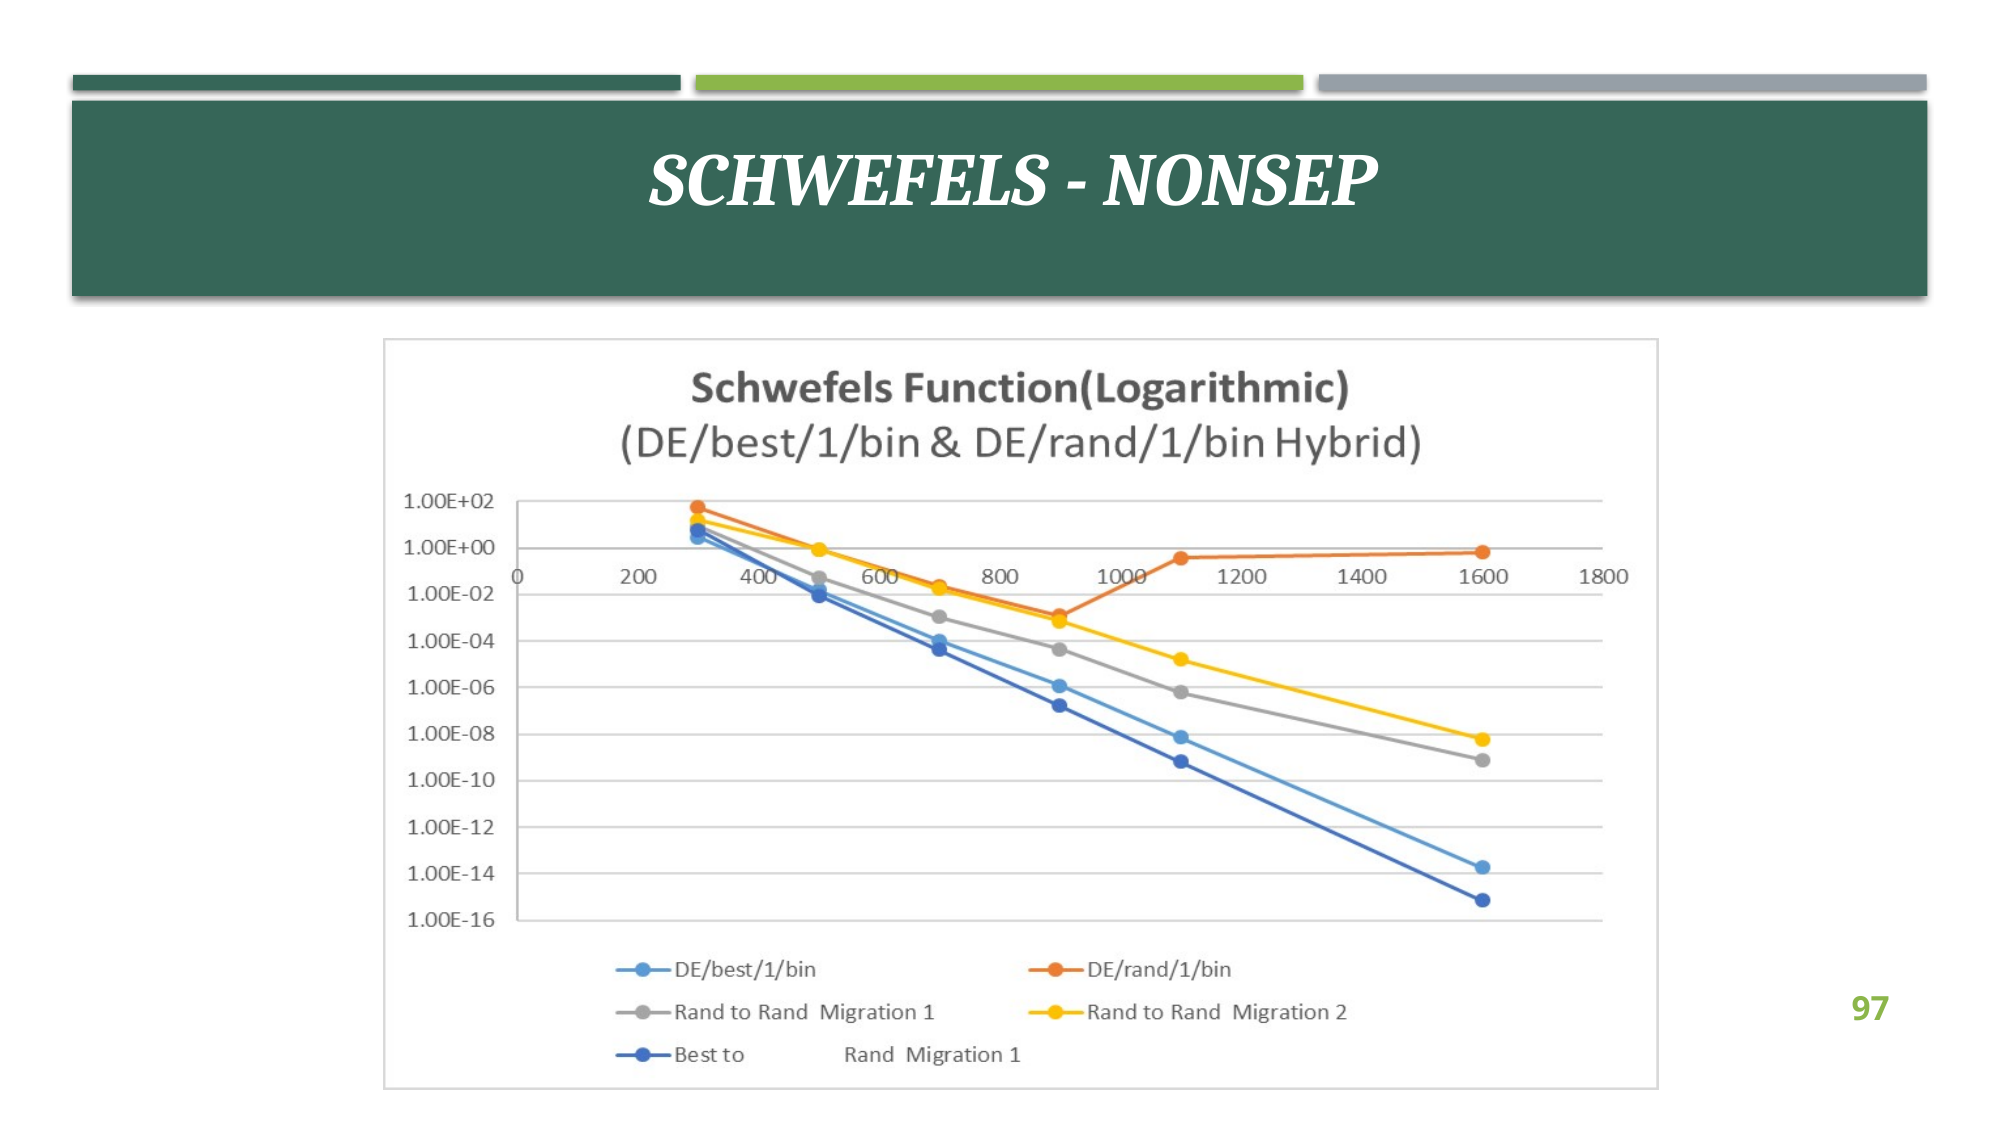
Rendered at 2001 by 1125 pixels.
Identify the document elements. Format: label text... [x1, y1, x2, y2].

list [382, 337, 1659, 1091]
slide_number 97 [1732, 977, 1905, 1037]
